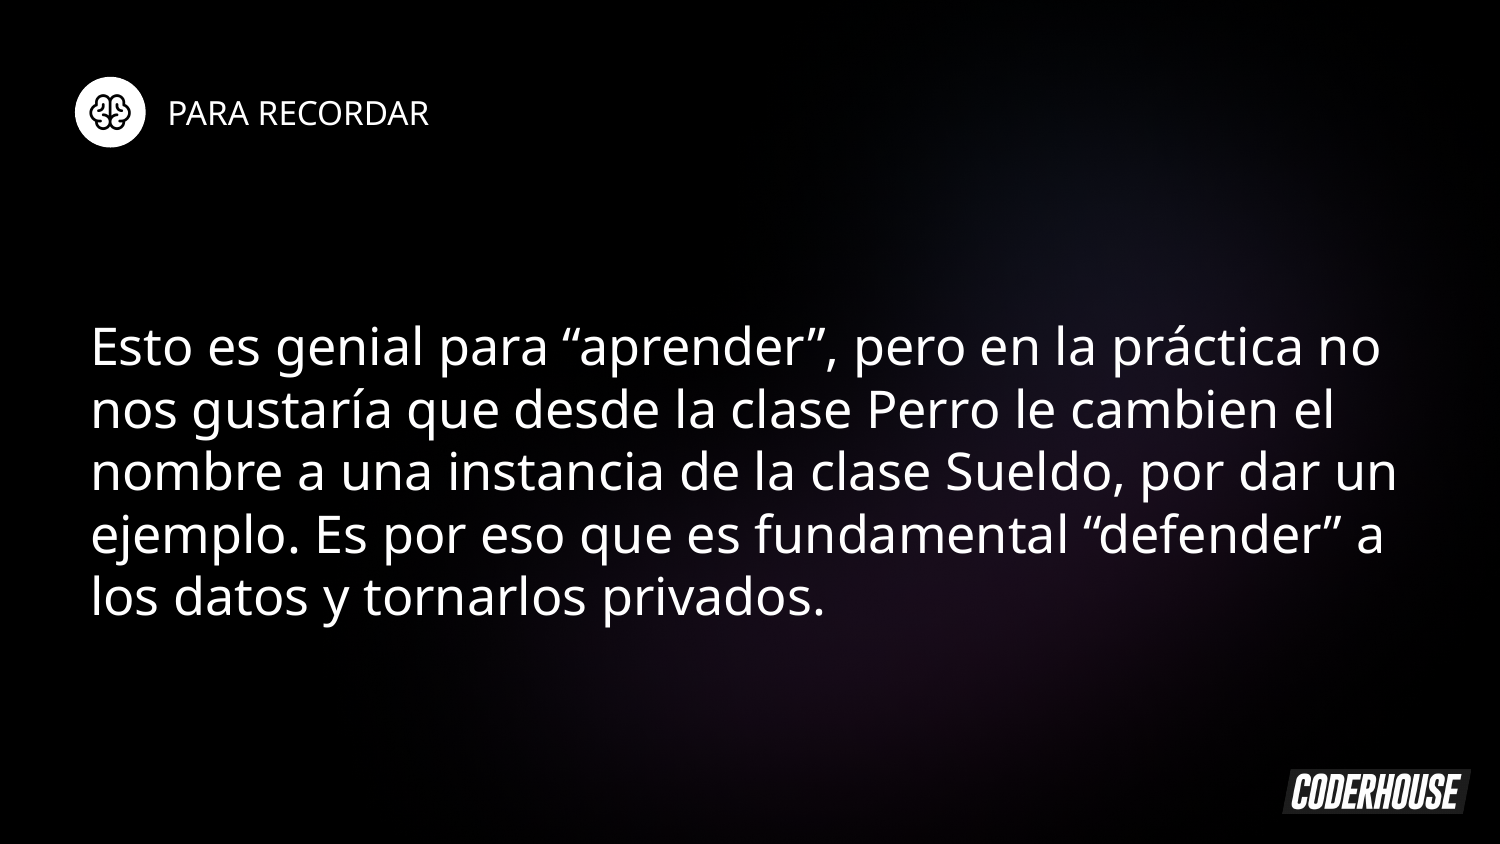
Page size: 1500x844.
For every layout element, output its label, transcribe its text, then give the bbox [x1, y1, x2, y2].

picture [0, 0, 1500, 844]
text_box PARA RECORDAR [152, 76, 632, 147]
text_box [74, 76, 146, 148]
text_box Esto es genial para “aprender”, pero en la práctica no nos gustaría que desde la clase Perro le cambien el nombre a una instancia de la clase Sueldo, por dar un ejemplo. Es por eso que es fundamental “defender” a los datos y tornarlos privados. [75, 298, 1422, 641]
